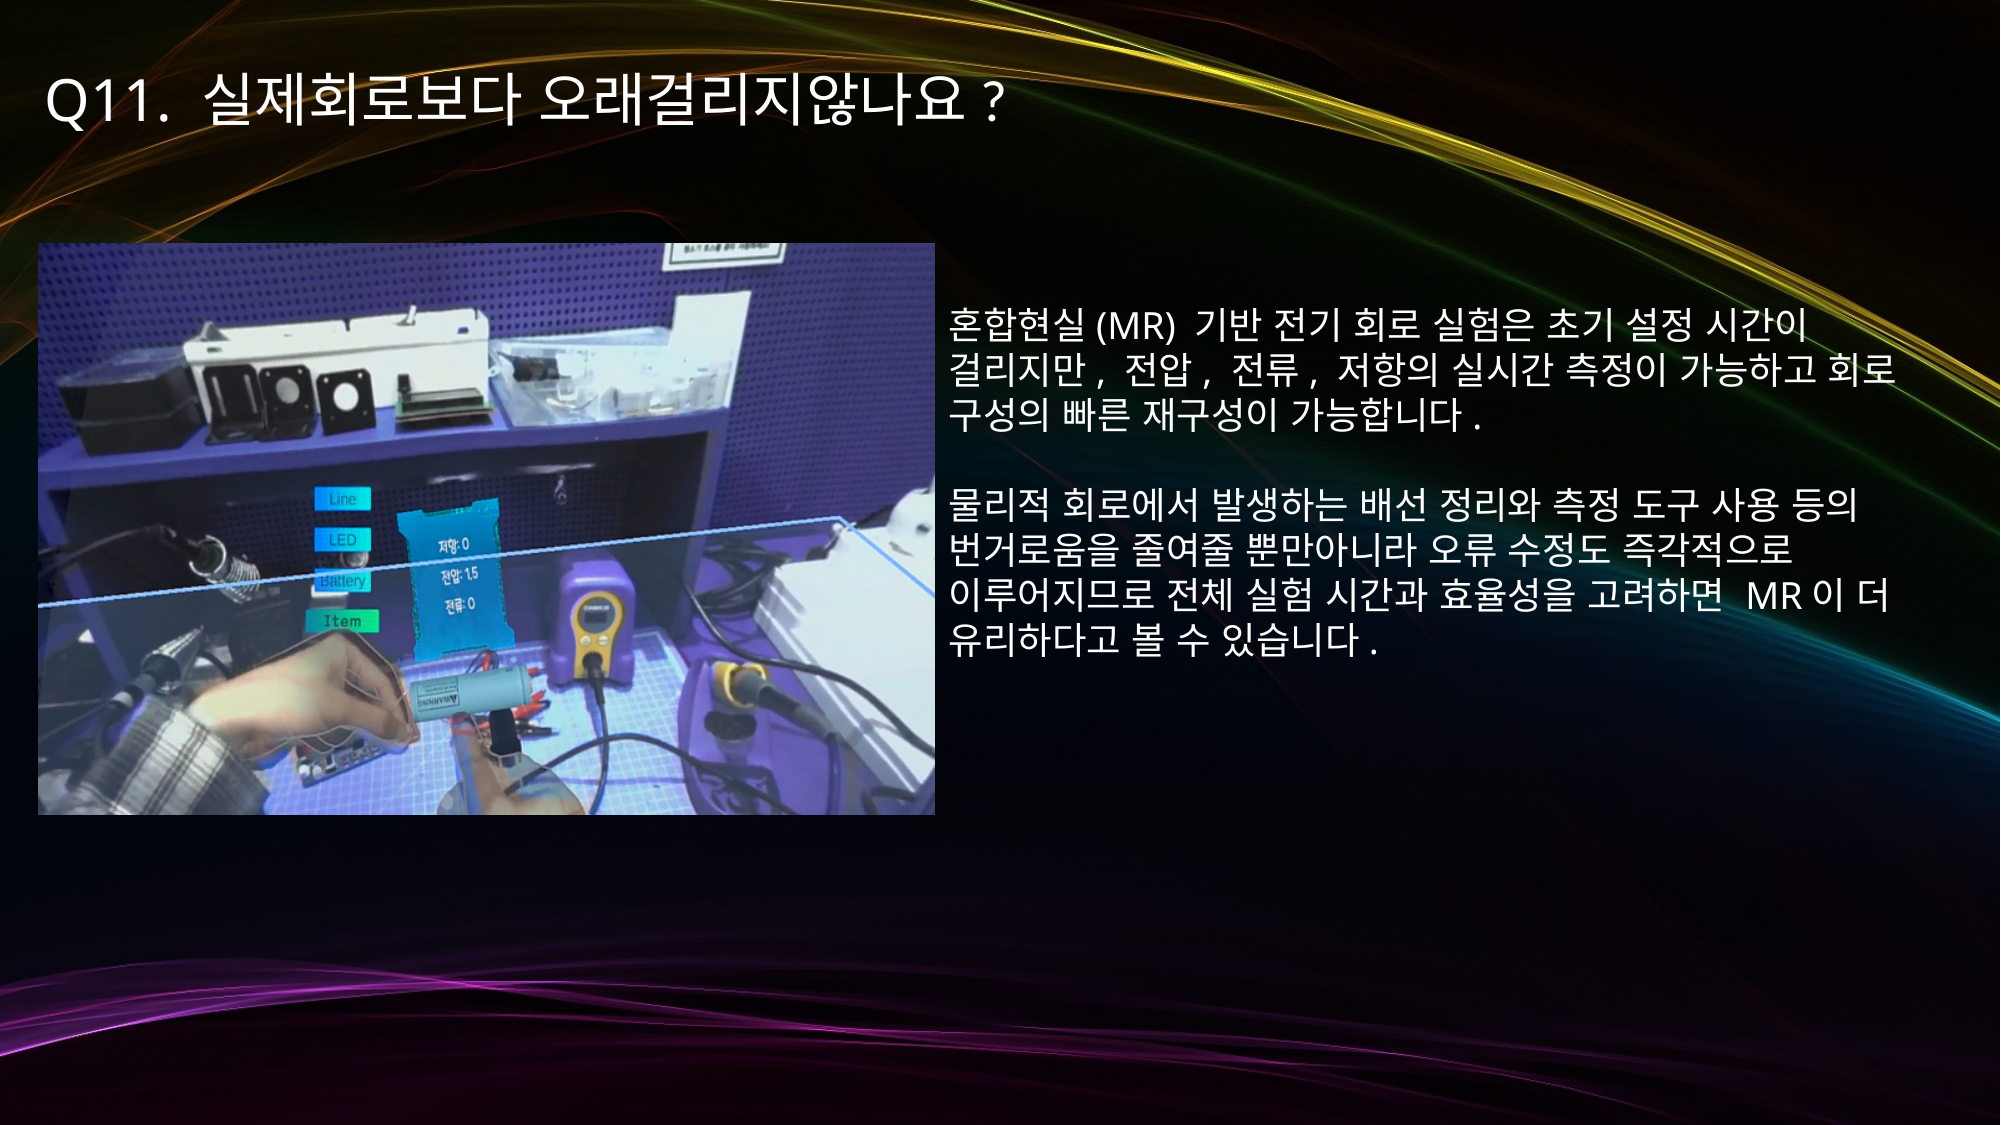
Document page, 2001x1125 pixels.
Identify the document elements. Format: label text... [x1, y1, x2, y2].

text_box 혼합현실(MR) 기반 전기 회로 실험은 초기 설정 시간이 걸리지만, 전압, 전류, 저항의 실시간 측정이 가능하고 회로 구성의 빠른 재구성이 가능합니다. 물리적 회로에서 발생하는 배선 정리와 측정 도구 사용 등의 번거로움을 줄여줄 뿐만아니라 오류 수정도 즉각적으로 이루어지므로 전체 실험 시간과 효율성을 고려하면 MR이 더 유리하다고 볼 수 있습니다. [935, 294, 1962, 670]
text_box Q11. 실제회로보다 오래걸리지않나요? [29, 56, 1172, 141]
picture [0, 0, 2000, 1125]
